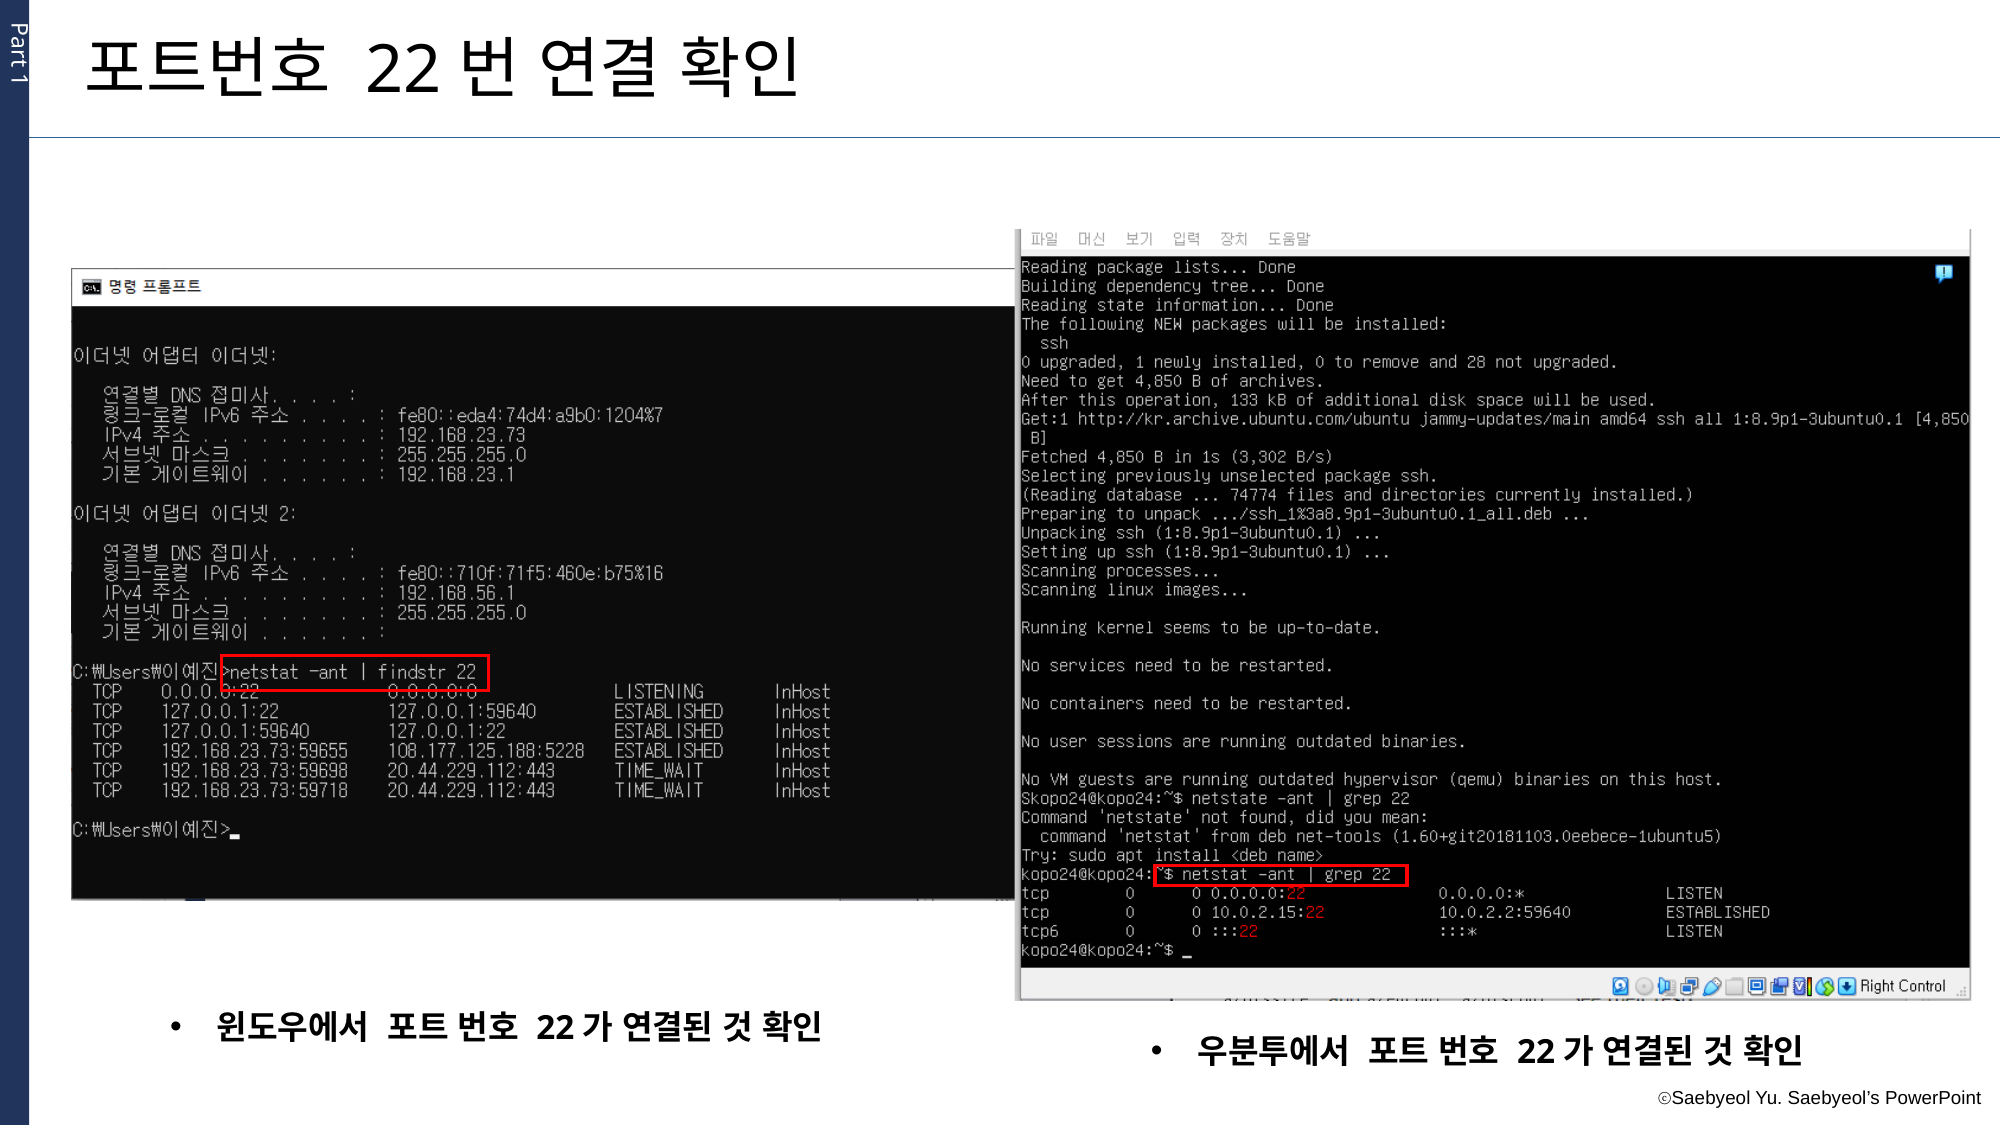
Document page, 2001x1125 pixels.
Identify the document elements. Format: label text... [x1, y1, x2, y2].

text_box 포트번호 22번 연결 확인 [70, 18, 819, 113]
picture [71, 229, 1972, 1001]
text_box 우분투에서 포트 번호 22가 연결된 것 확인 [1136, 1022, 1936, 1077]
text_box [0, 312, 30, 1125]
text_box 윈도우에서 포트 번호 22가 연결된 것 확인 [155, 998, 973, 1054]
text_box [0, 0, 30, 8]
text_box 3 [265, 901, 338, 906]
text_box Part 1 [0, 8, 42, 312]
